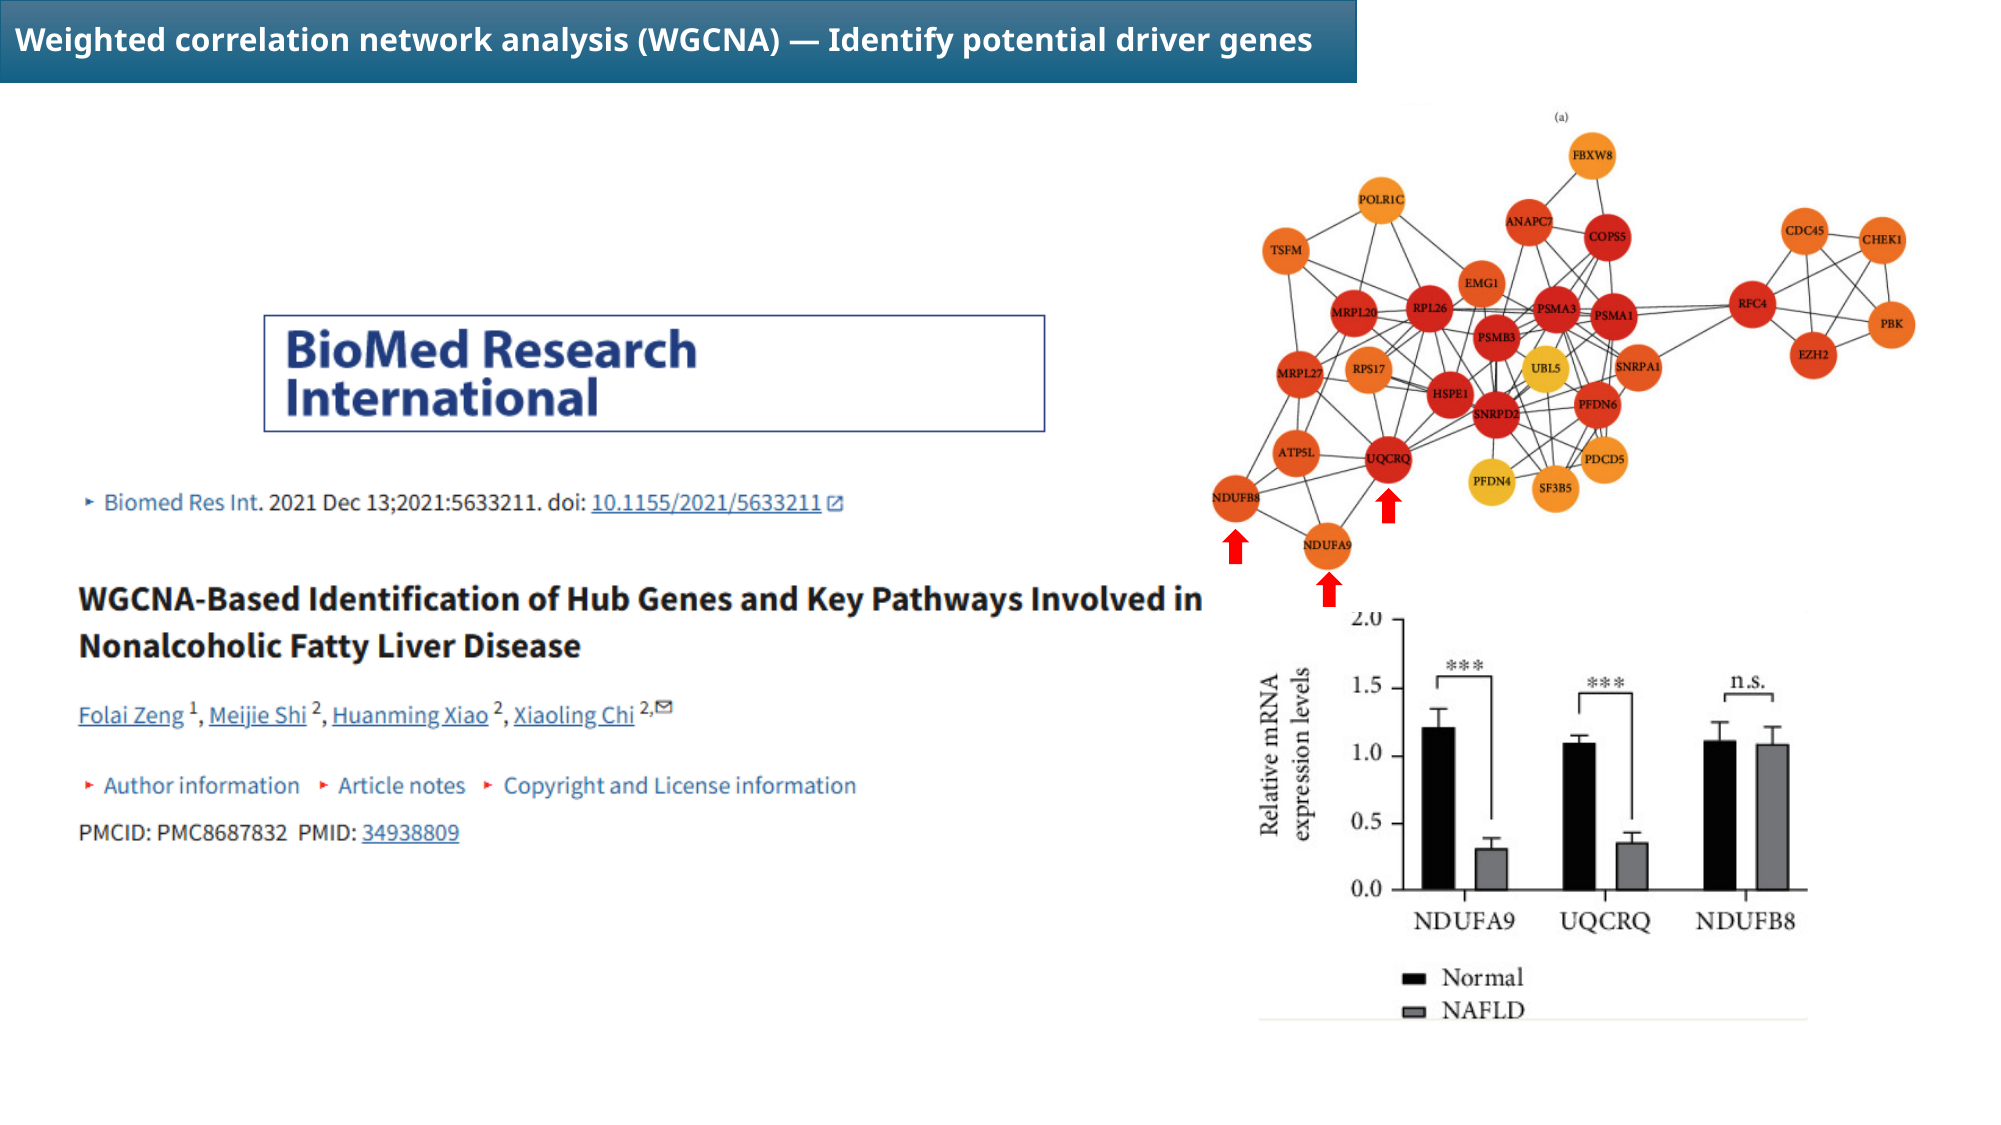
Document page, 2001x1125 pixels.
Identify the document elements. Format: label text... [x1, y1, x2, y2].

text_box [1315, 575, 1343, 607]
title Weighted correlation network analysis (WGCNA) — Identify potential driver genes [0, 0, 1357, 83]
picture [44, 102, 1918, 893]
picture [1257, 611, 1809, 1022]
